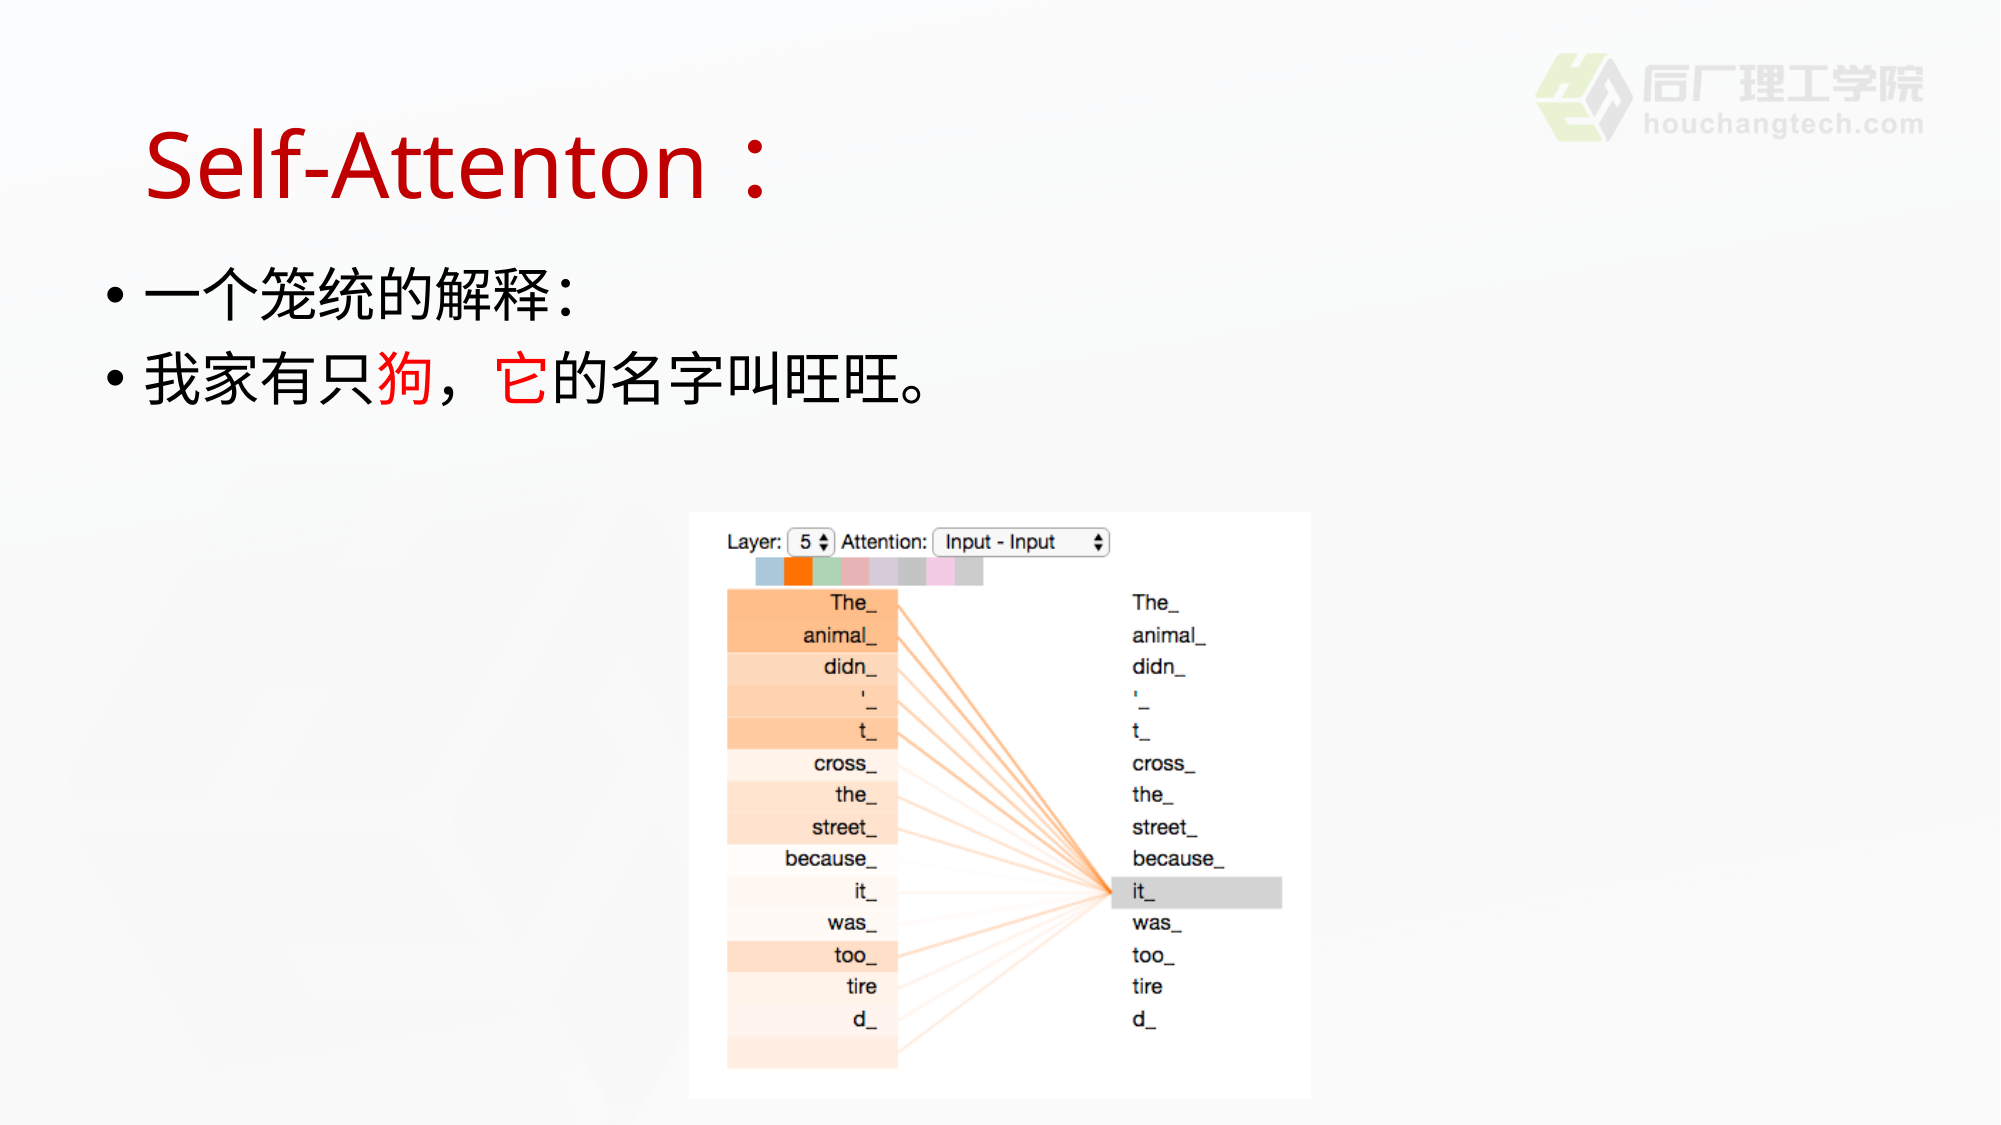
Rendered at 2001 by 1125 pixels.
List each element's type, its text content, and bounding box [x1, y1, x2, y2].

title Self-Attenton： [136, 59, 1863, 278]
list 一个笼统的解释： 我家有只狗，它的名字叫旺旺。 [97, 258, 1824, 973]
picture [689, 511, 1311, 1099]
